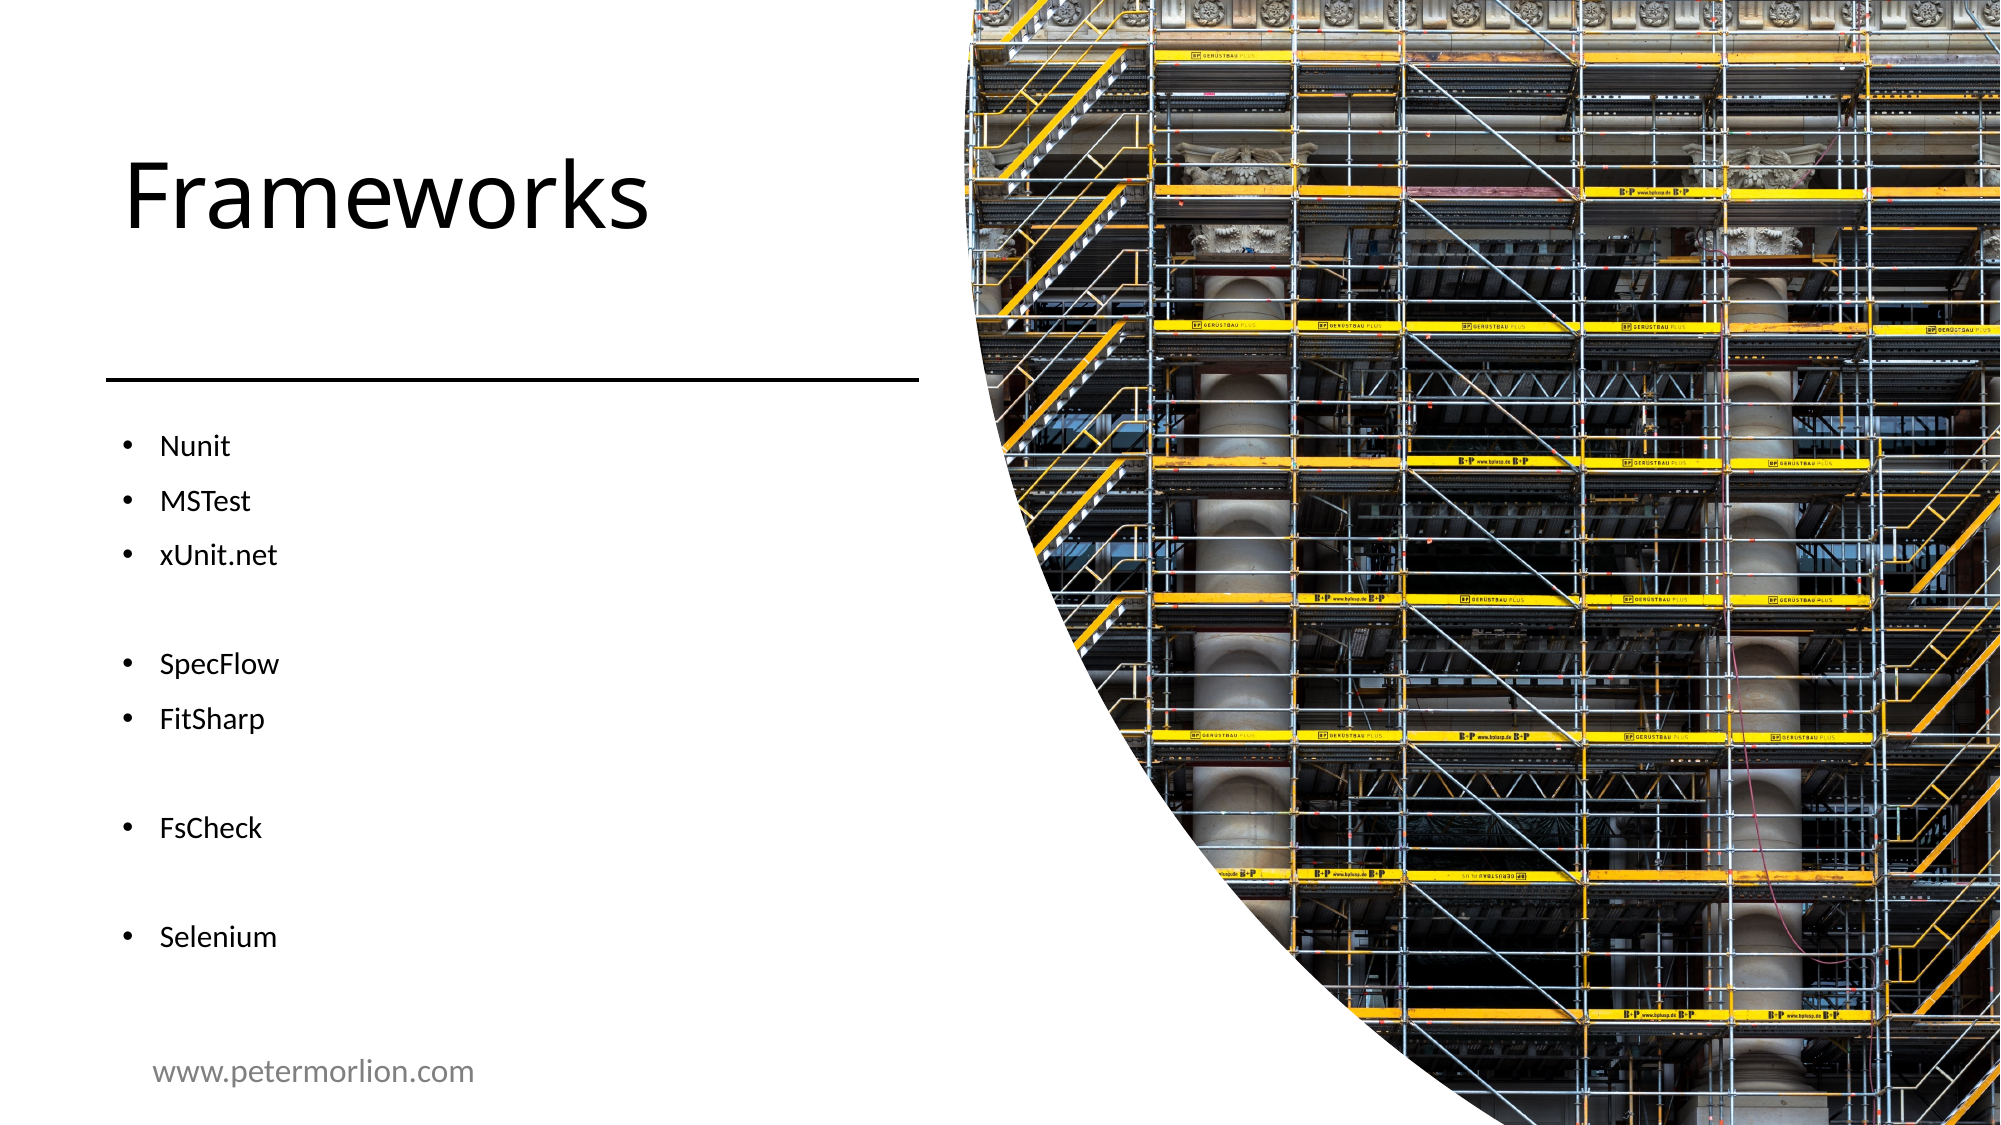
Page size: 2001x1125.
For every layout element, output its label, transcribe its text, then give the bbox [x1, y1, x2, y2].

title Frameworks [107, 59, 948, 338]
picture [964, 0, 2000, 1125]
list Nunit MSTest xUnit.net SpecFlow FitSharp FsCheck Selenium [107, 422, 948, 991]
